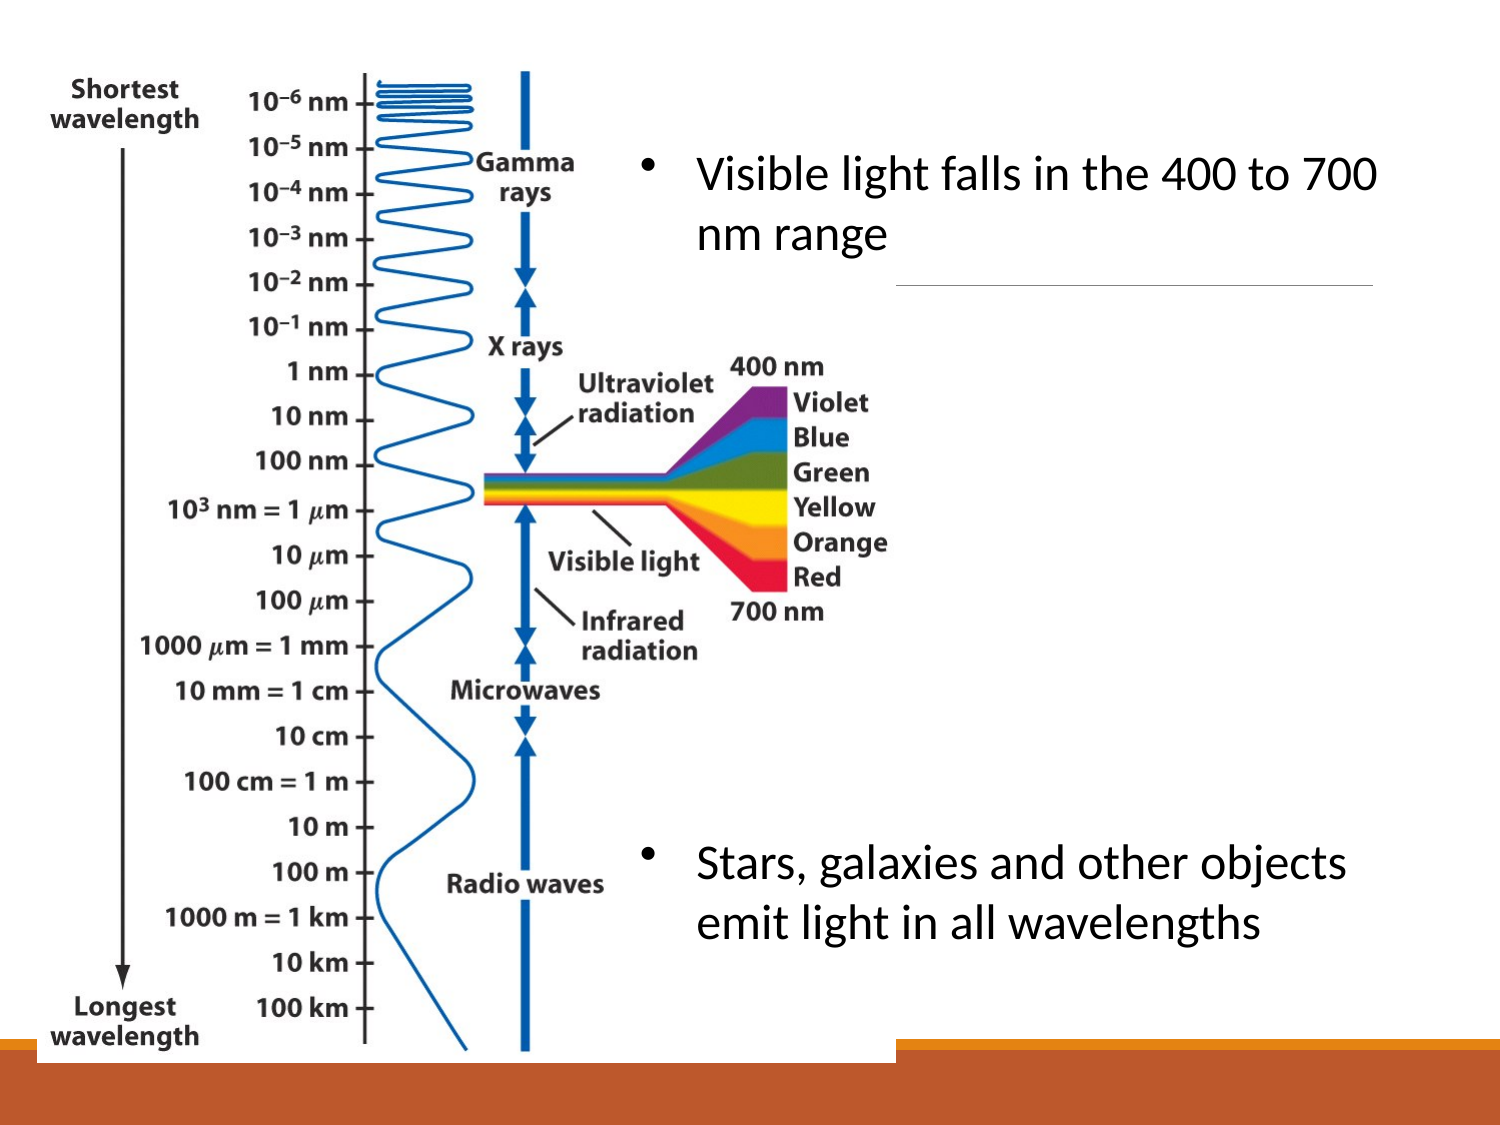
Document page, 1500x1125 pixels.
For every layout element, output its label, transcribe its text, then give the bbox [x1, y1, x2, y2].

text_box Visible light falls in the 400 to 700 nm range Stars, galaxies and other objects emit light in all wavelengths [902, 62, 1463, 1063]
picture [36, 61, 896, 1064]
